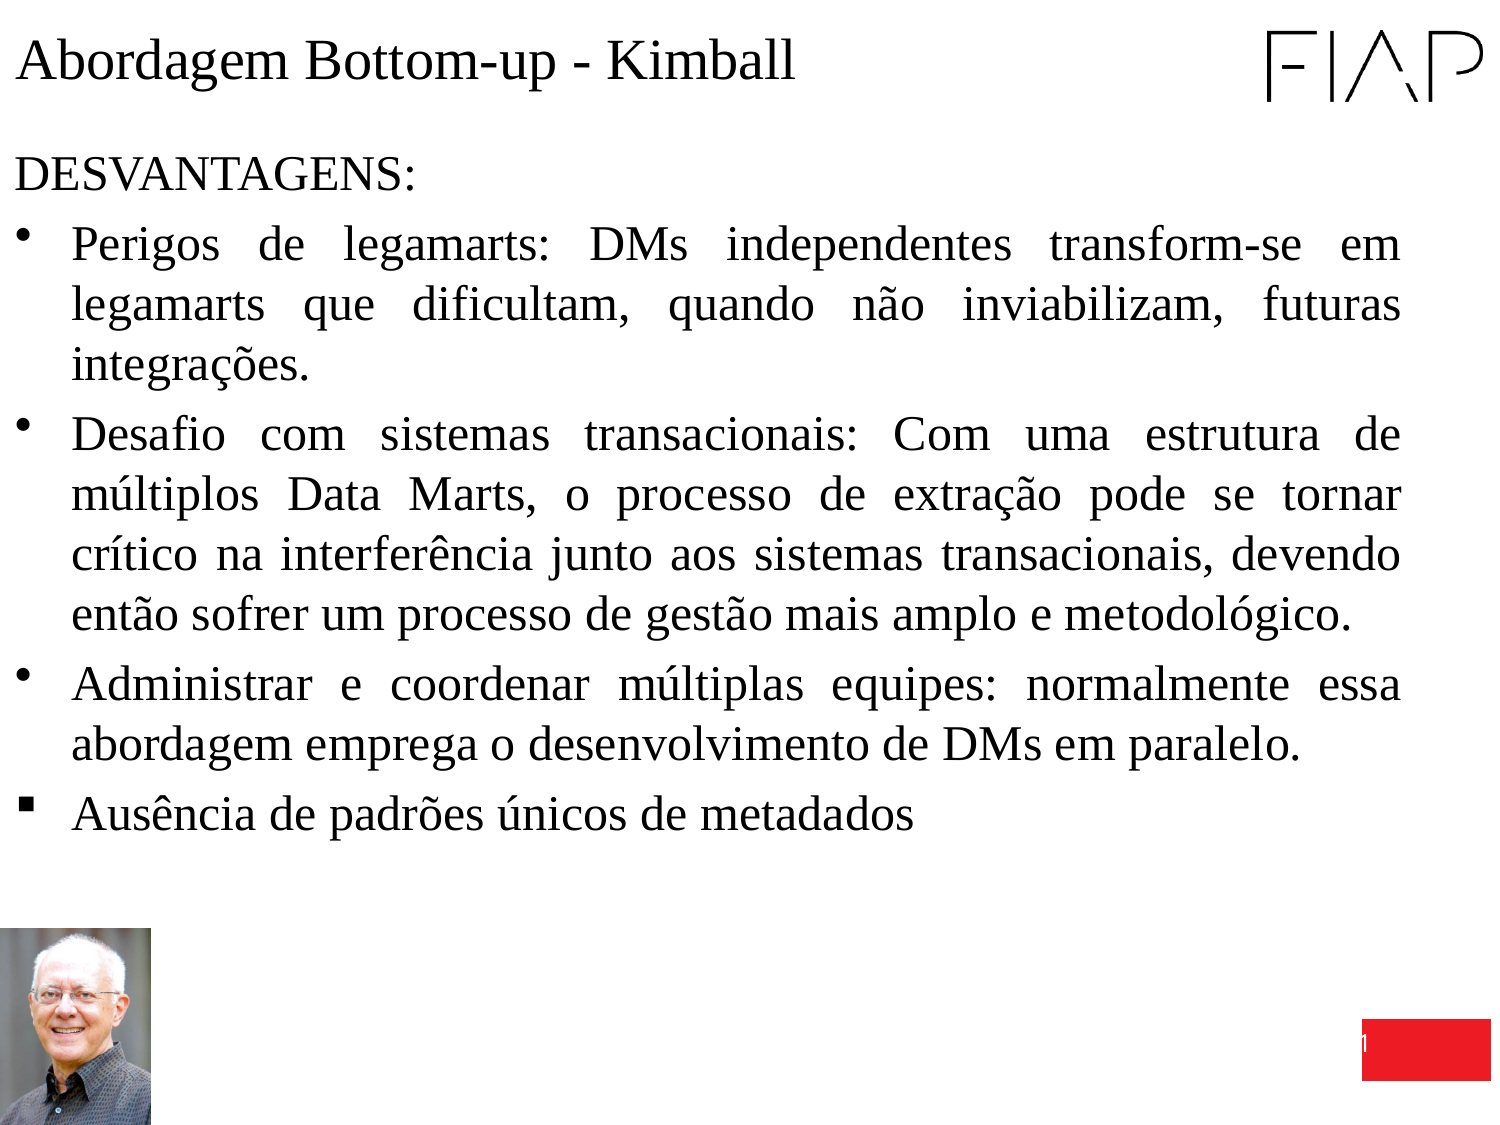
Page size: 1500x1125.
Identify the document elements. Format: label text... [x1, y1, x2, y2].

list DESVANTAGENS: Perigos de legamarts: DMs independentes transform-se em legamarts que dificultam, quando não inviabilizam, futuras integrações. Desafio com sistemas transacionais: Com uma estrutura de múltiplos Data Marts, o processo de extração pode se tornar crítico na interferência junto aos sistemas transacionais, devendo então sofrer um processo de gestão mais amplo e metodológico. Administrar e coordenar múltiplas equipes: normalmente essa abordagem emprega o desenvolvimento de DMs em paralelo. Ausência de padrões únicos de metadados [0, 132, 1418, 901]
text_box Abordagem Bottom-up - Kimball [0, 0, 1062, 116]
picture [0, 928, 152, 1125]
picture [1267, 30, 1483, 102]
picture [1362, 1019, 1491, 1081]
